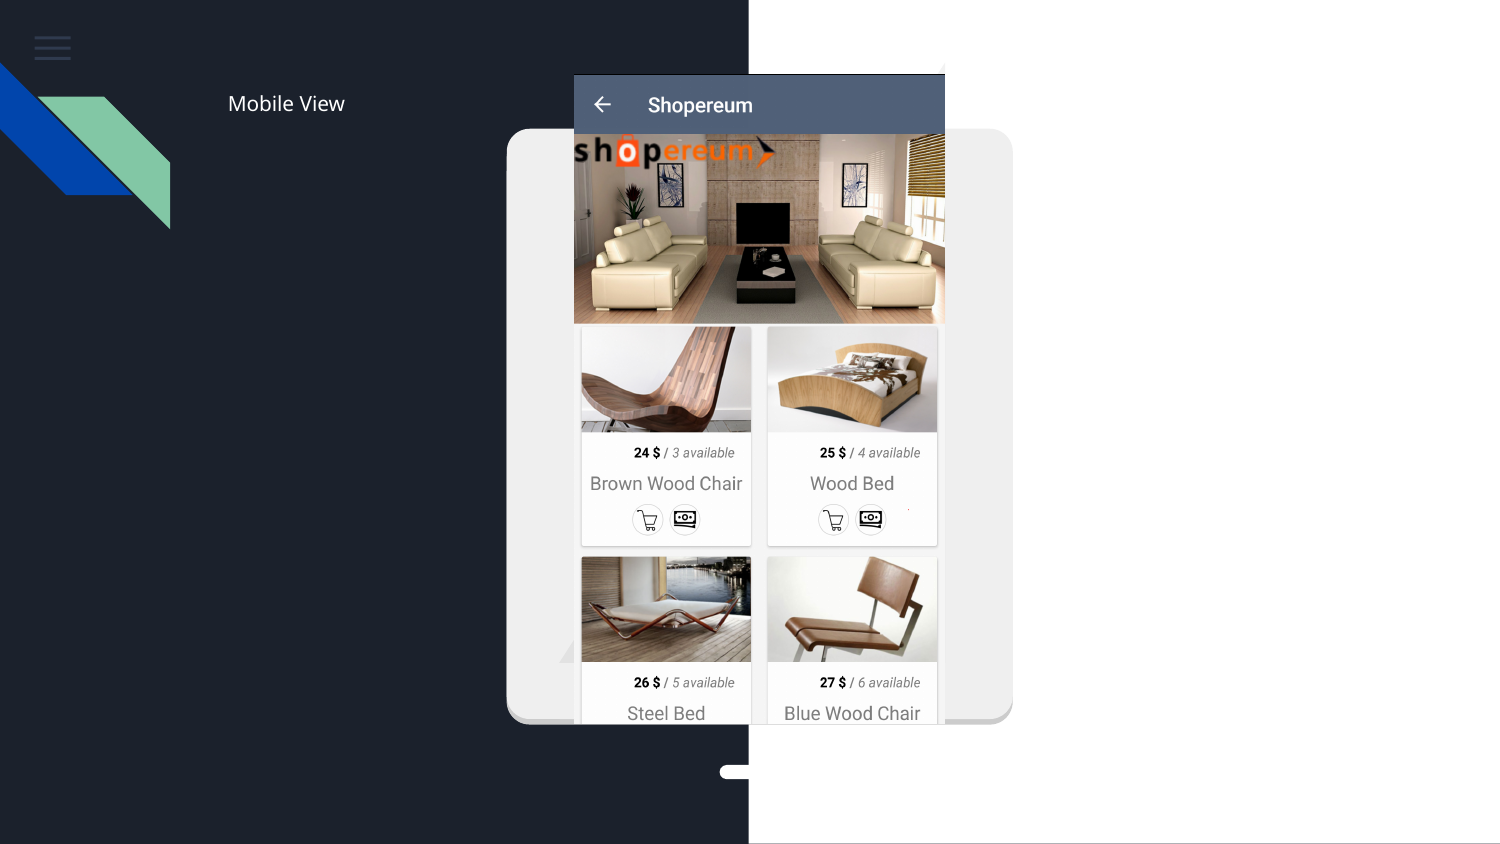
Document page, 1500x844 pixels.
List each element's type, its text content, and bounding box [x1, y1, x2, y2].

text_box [559, 50, 960, 803]
title Mobile View [212, 75, 554, 160]
picture [573, 74, 946, 724]
